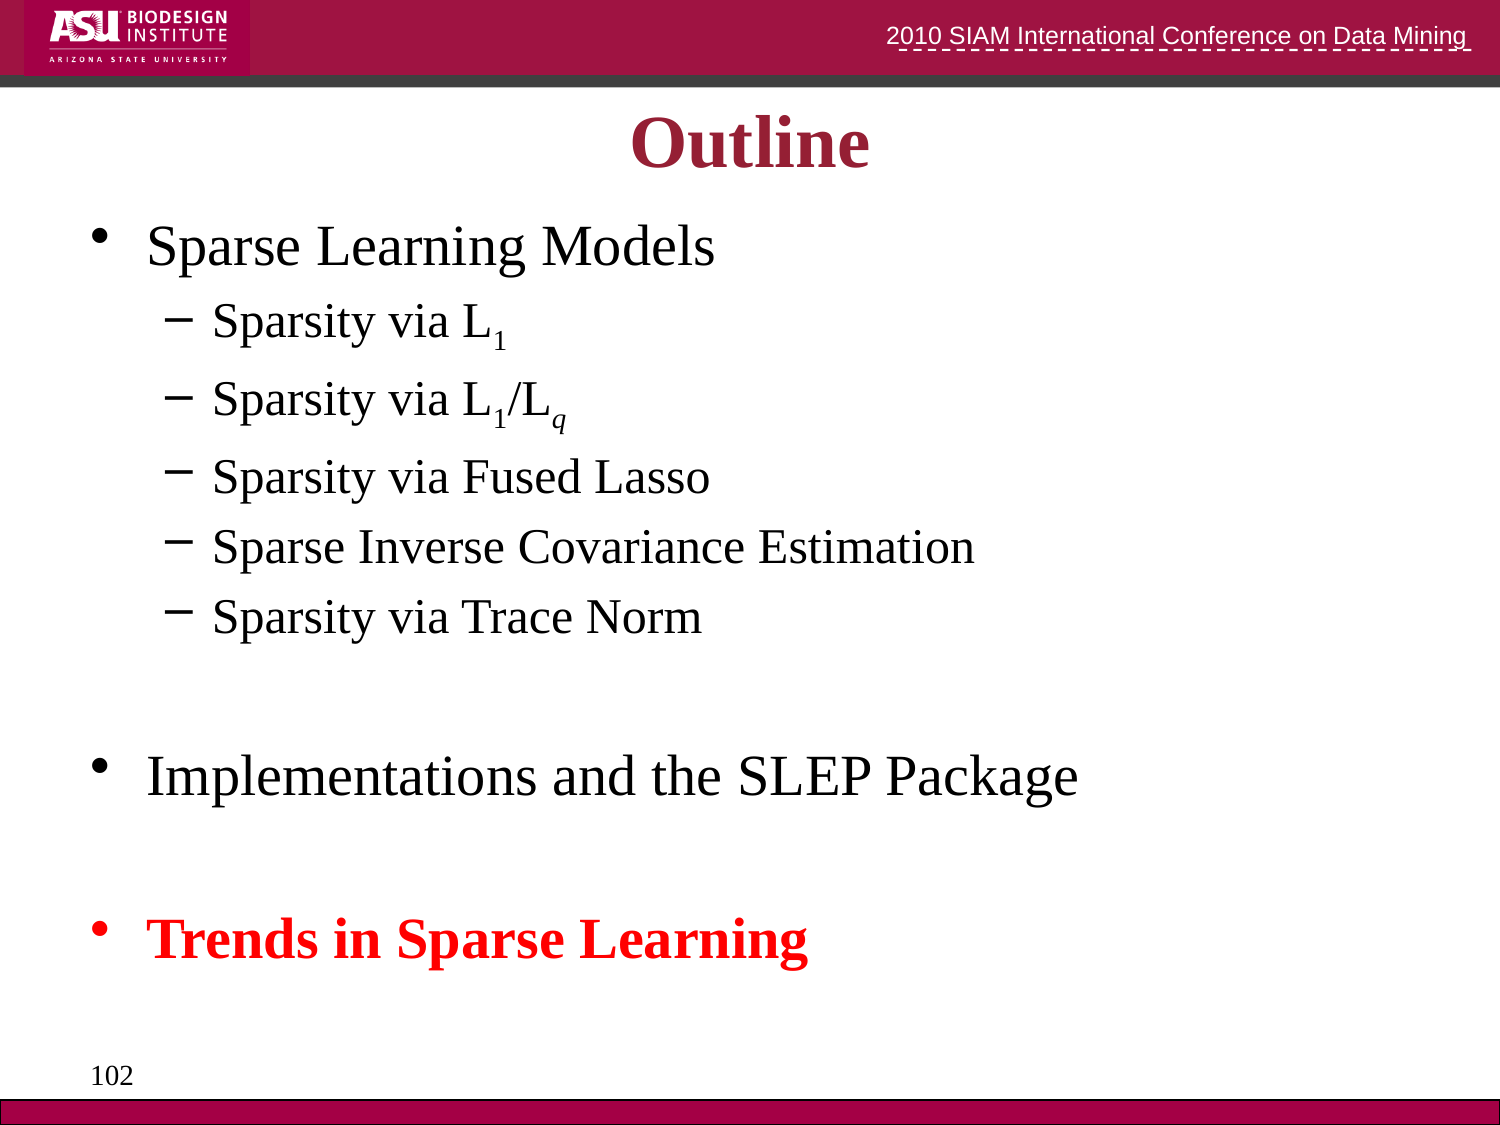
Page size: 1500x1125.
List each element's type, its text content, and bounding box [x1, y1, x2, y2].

slide_number 102 [74, 1048, 251, 1102]
list Sparse Learning Models Sparsity via L1 Sparsity via L1/Lq Sparsity via Fused Lasso Sparse Inverse Covariance Estimation Sparsity via Trace Norm Implementations and the SLEP Package Trends in Sparse Learning [74, 199, 1426, 1038]
picture [24, 0, 250, 76]
title Outline [74, 87, 1426, 188]
